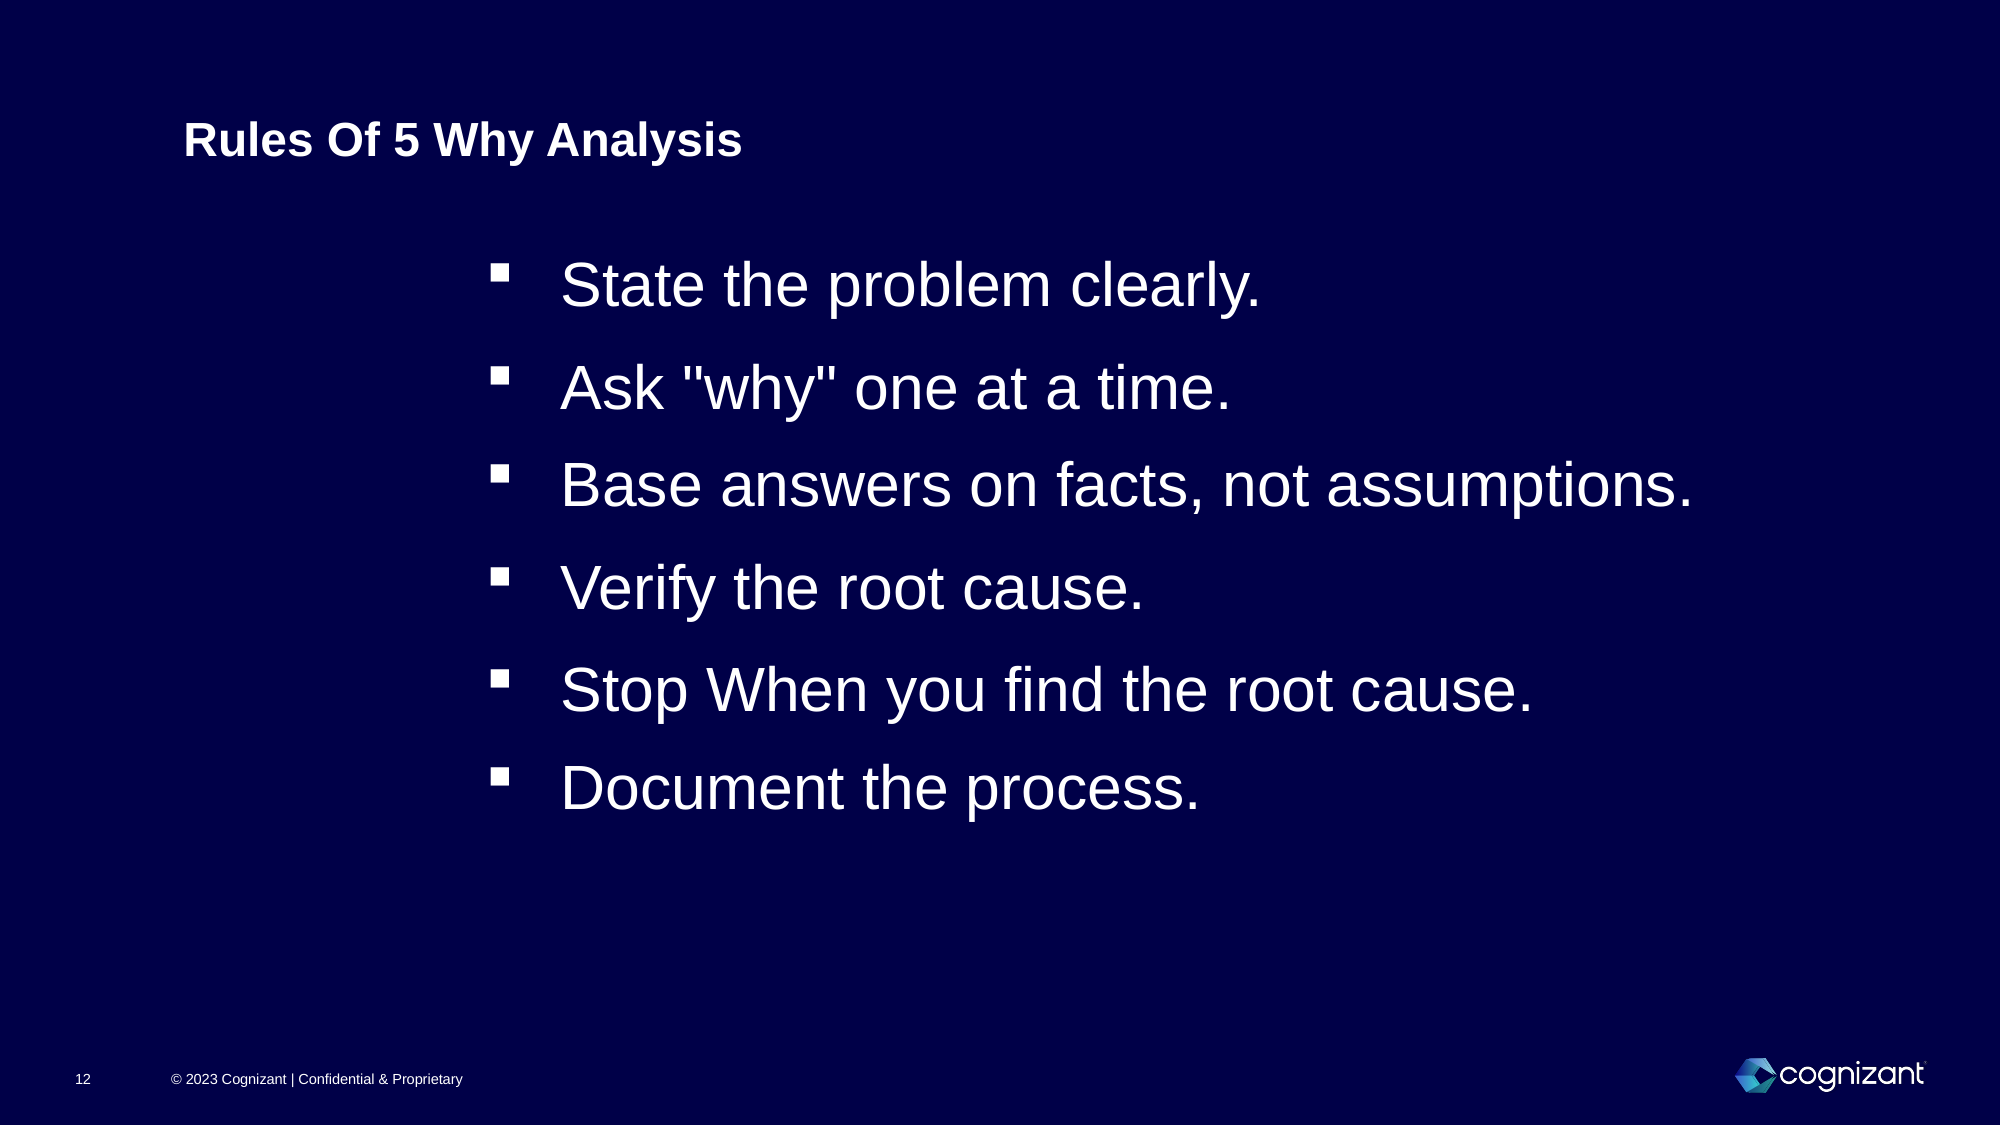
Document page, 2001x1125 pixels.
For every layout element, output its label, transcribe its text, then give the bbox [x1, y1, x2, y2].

text_box Verify the root cause. [470, 501, 1472, 630]
text_box Base answers on facts, not assumptions. [470, 398, 1776, 526]
text_box Ask "why" one at a time. [470, 301, 1472, 429]
text_box Stop When you find the root cause. [470, 604, 1705, 732]
footer © 2023 Cognizant | Confidential & Proprietary [171, 1056, 471, 1088]
text_box Document the process. [470, 702, 1472, 830]
text_box Rules Of 5 Why Analysis [168, 101, 1169, 174]
slide_number 12 [75, 1056, 133, 1088]
text_box State the problem clearly. [470, 198, 1283, 301]
picture [1717, 1042, 1941, 1109]
